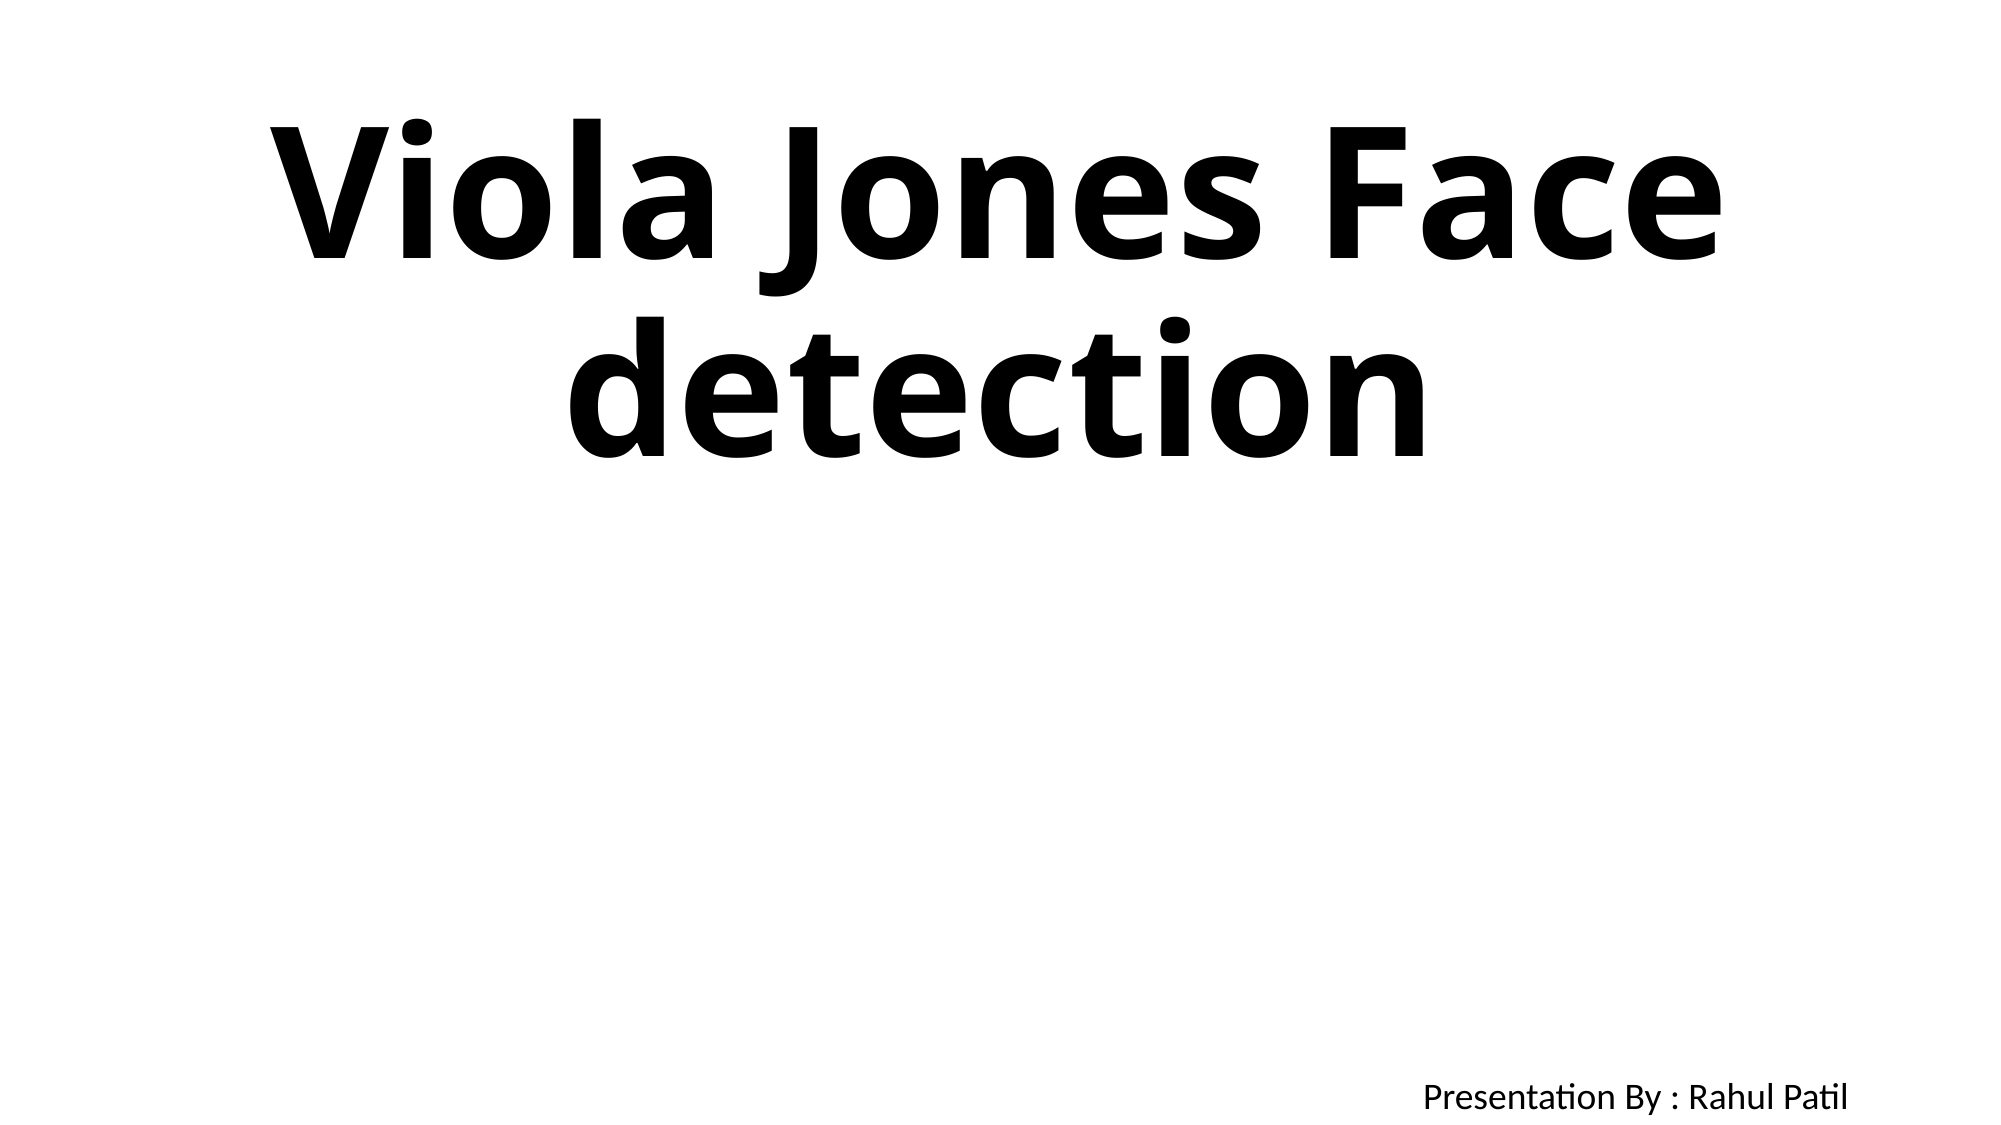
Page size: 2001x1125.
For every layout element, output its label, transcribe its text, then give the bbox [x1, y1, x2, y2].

text_box Presentation By : Rahul Patil [1408, 1064, 1986, 1125]
title Viola Jones Face detection [0, 189, 2000, 407]
